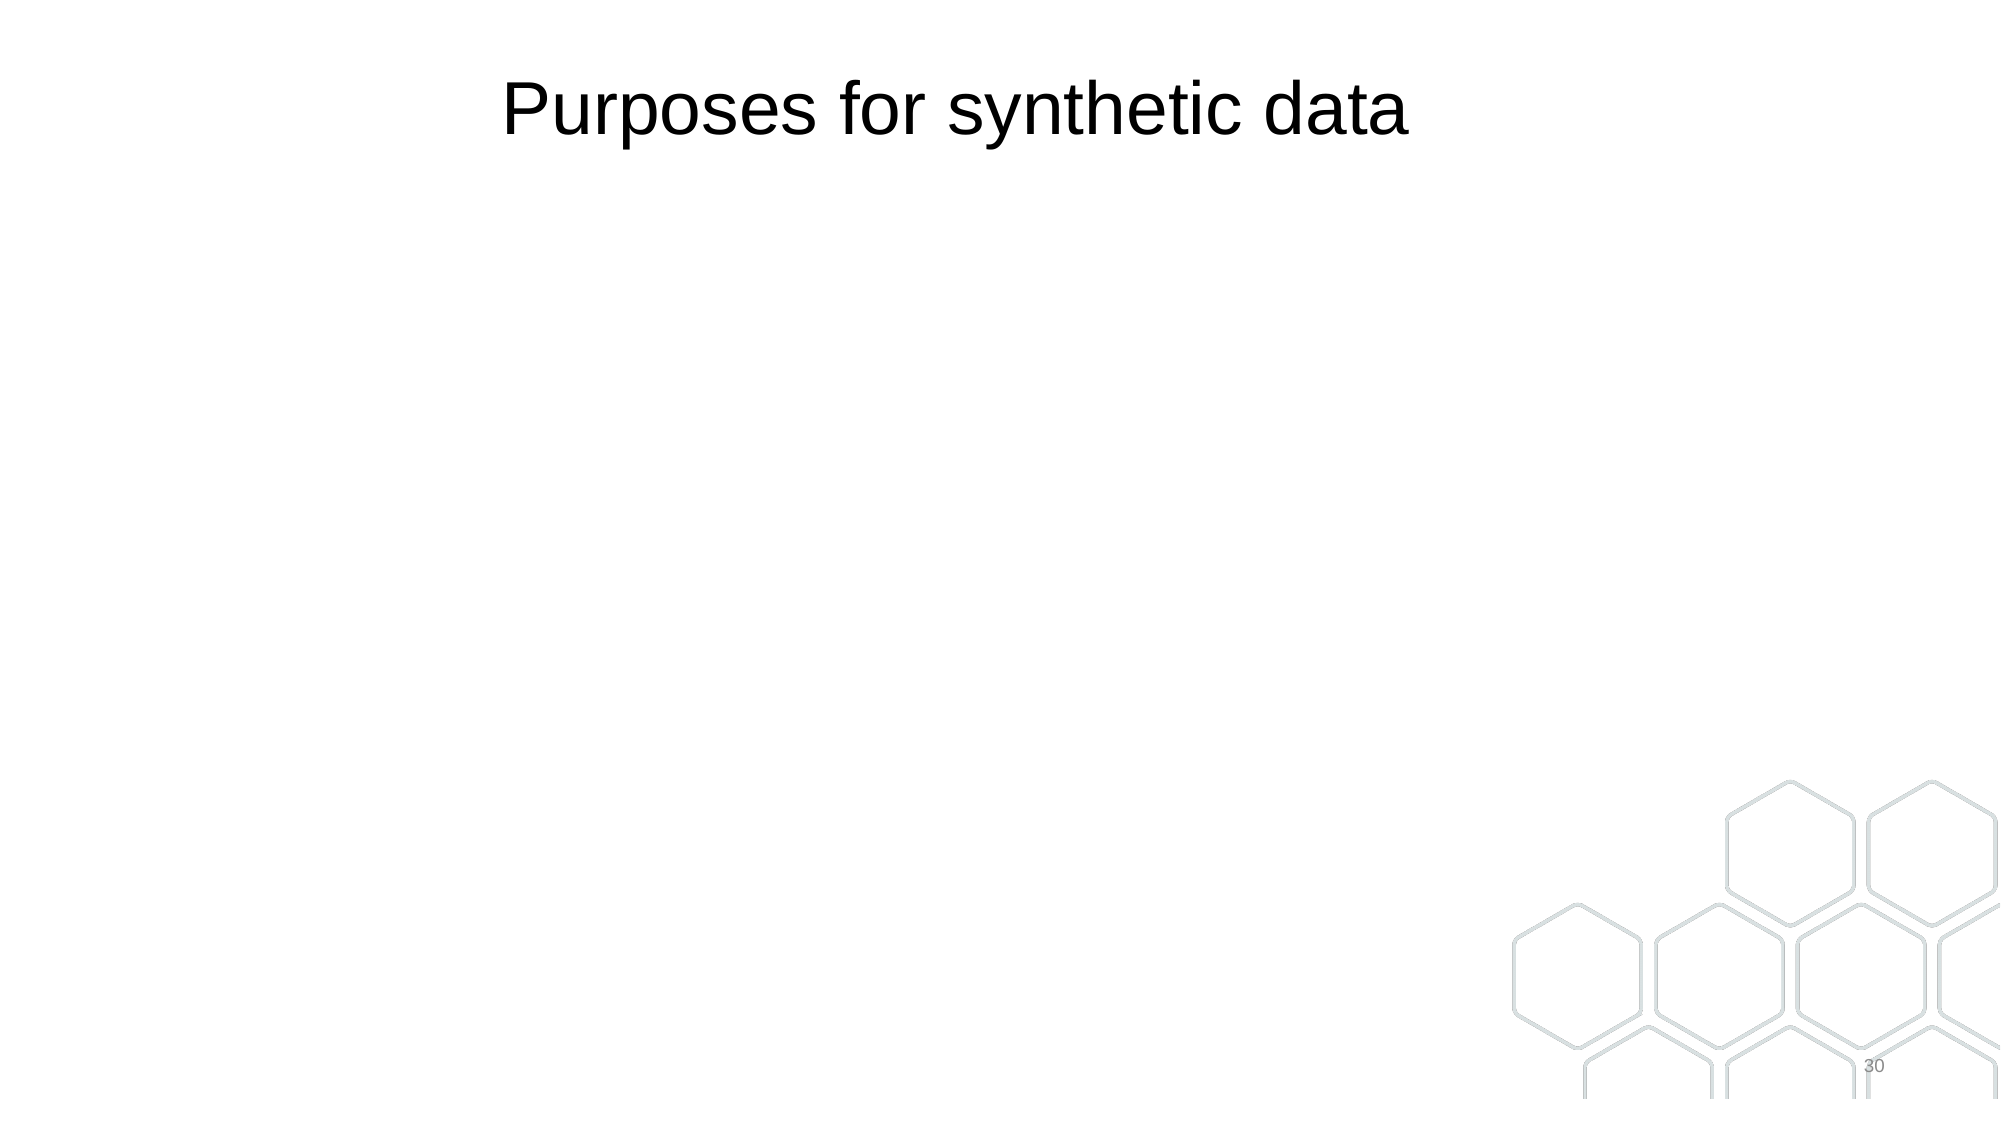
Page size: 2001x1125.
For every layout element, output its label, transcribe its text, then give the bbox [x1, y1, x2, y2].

slide_number 30 [1433, 1035, 1900, 1095]
picture [1412, 508, 2001, 1099]
title Purposes for synthetic data [137, 59, 1775, 150]
